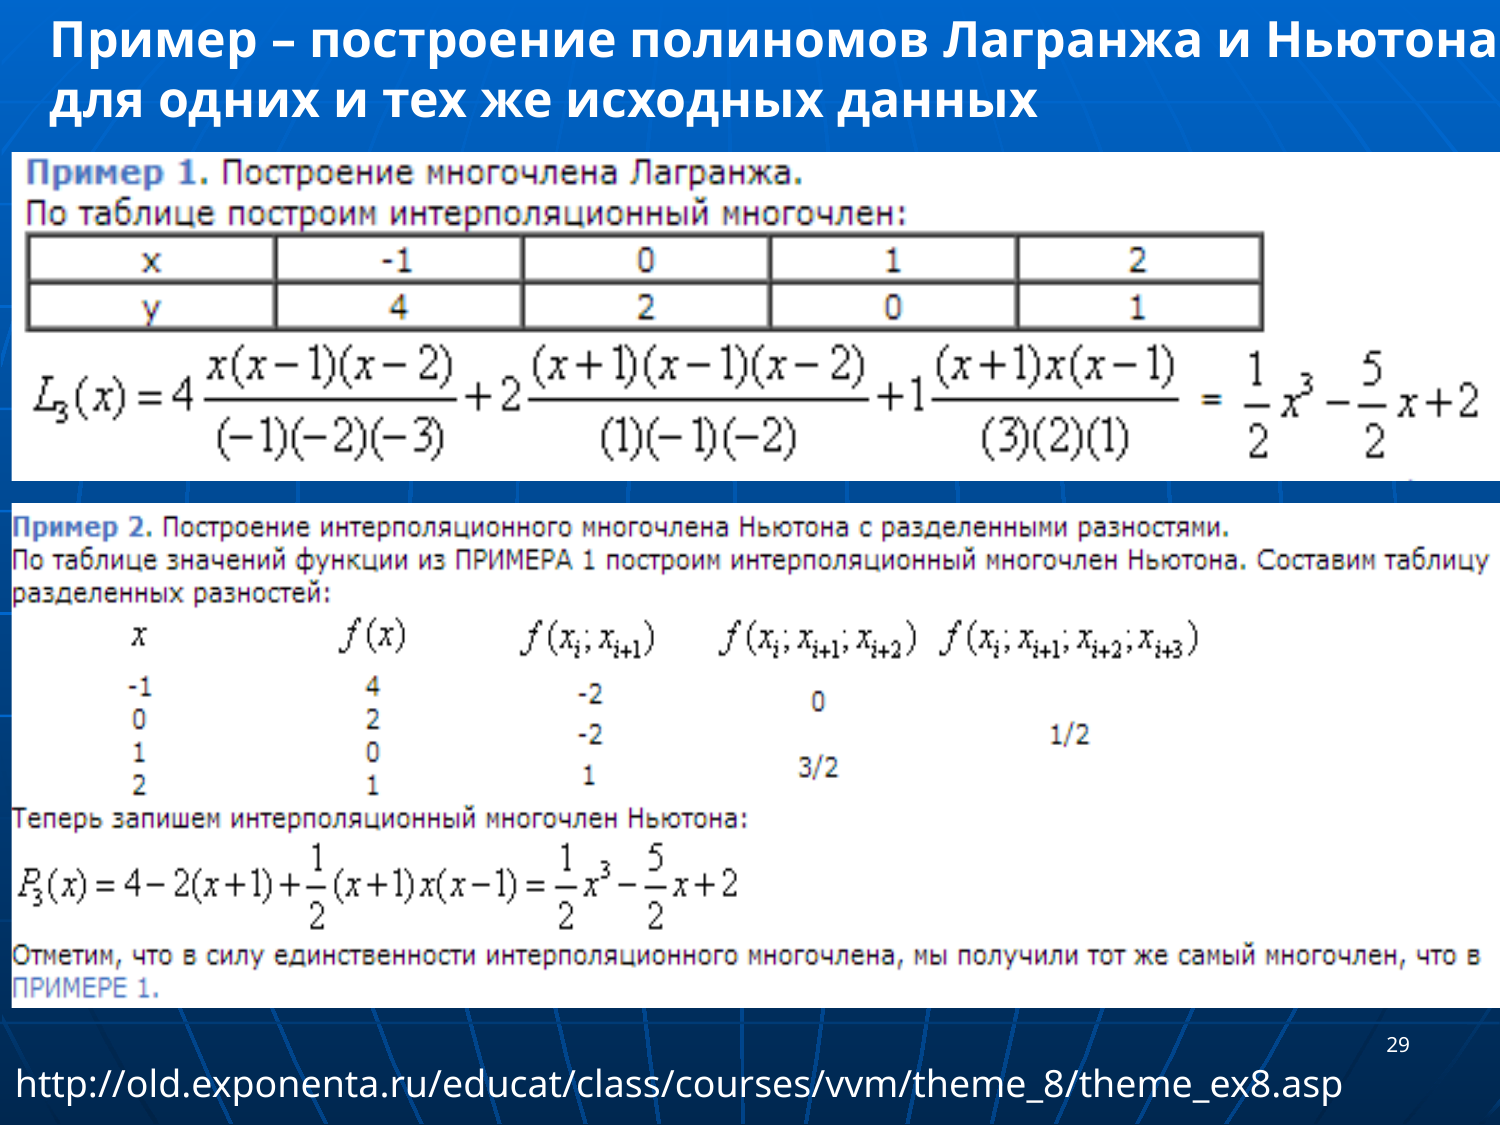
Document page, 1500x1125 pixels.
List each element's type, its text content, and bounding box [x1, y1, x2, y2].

slide_number 29 [1074, 1023, 1426, 1052]
picture [11, 152, 1500, 481]
text_box http://old.exponenta.ru/educat/class/courses/vvm/theme_8/theme_ex8.asp [0, 1052, 1500, 1113]
text_box Пример – построение полиномов Лагранжа и Ньютона для одних и тех же исходных данных [35, 0, 1500, 135]
picture [11, 503, 1500, 1009]
